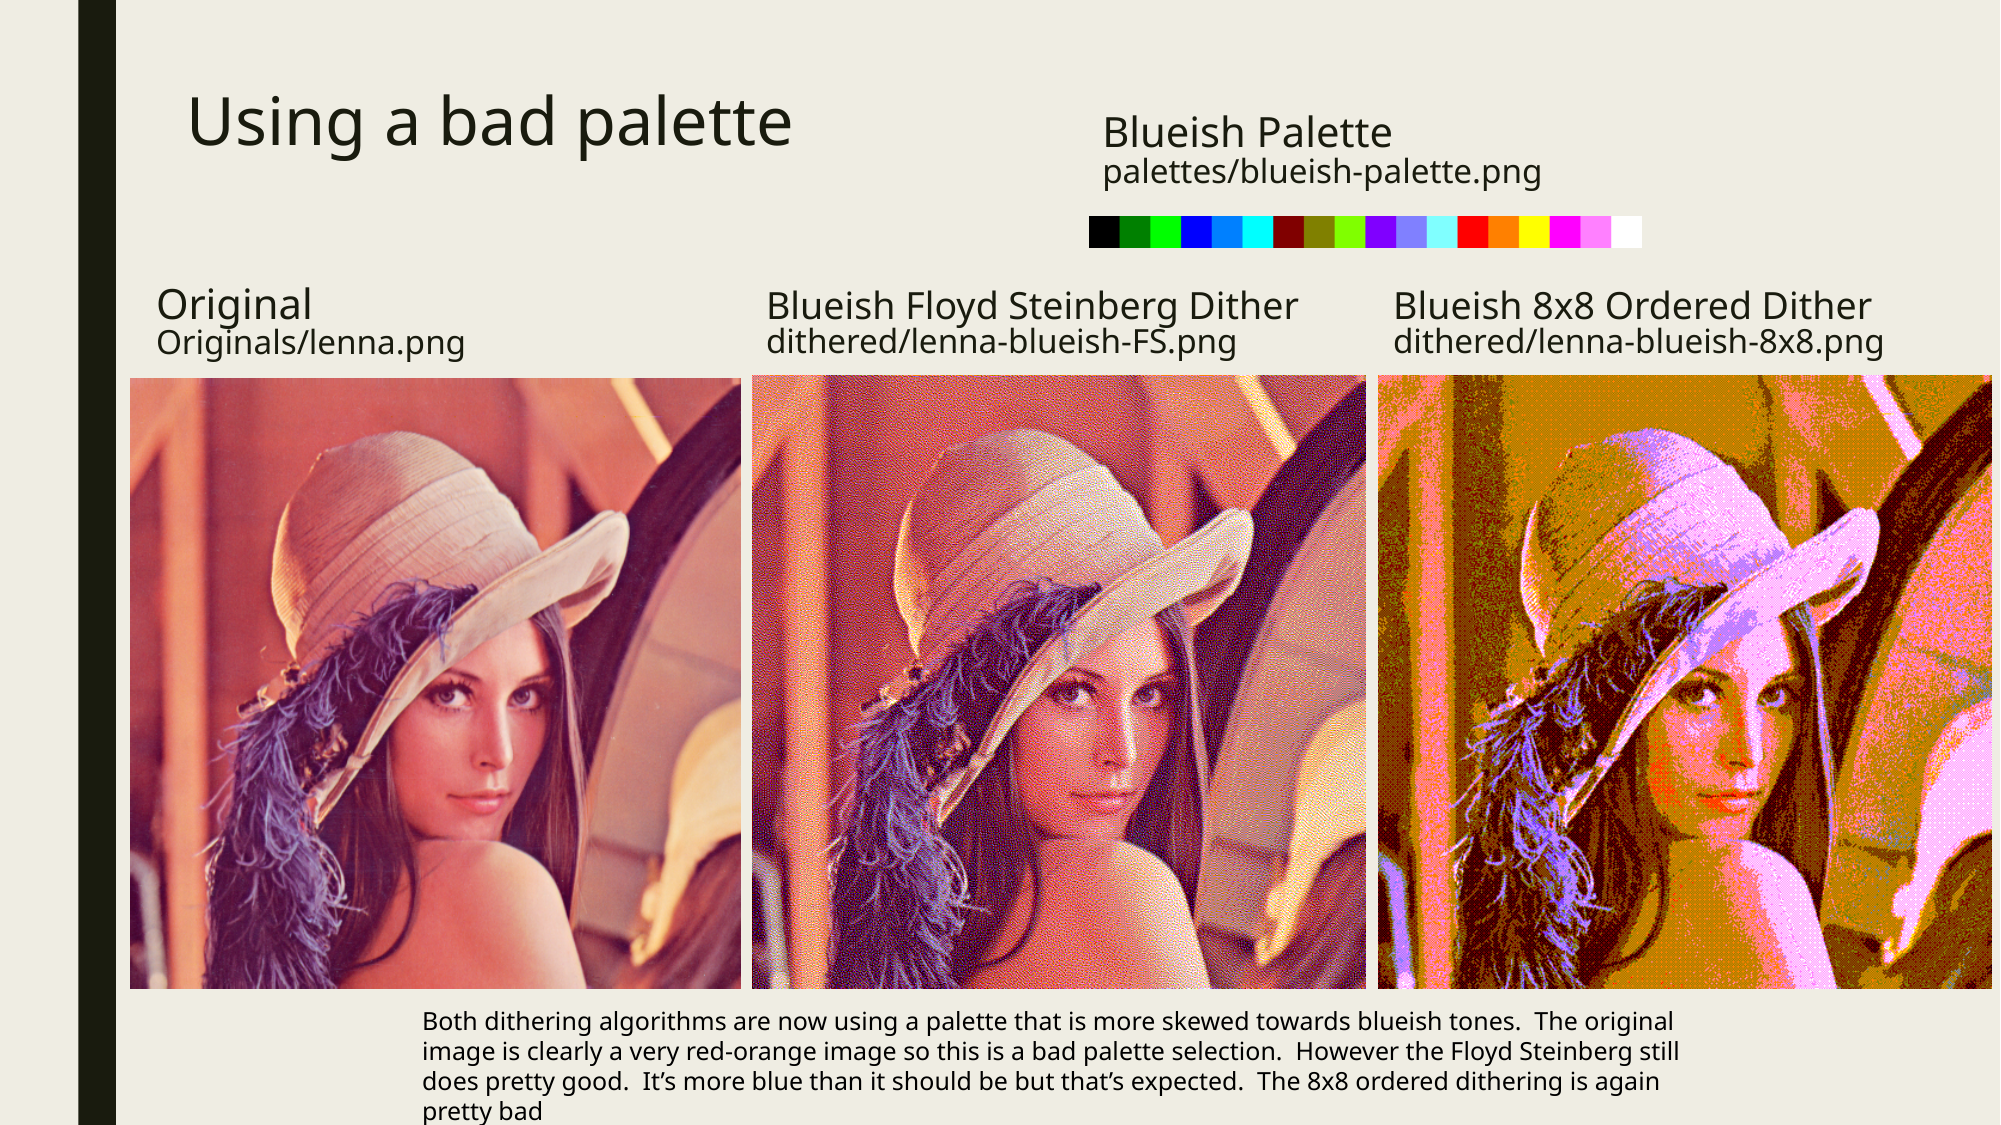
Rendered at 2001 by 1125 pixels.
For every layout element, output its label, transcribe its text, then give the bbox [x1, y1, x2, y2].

list Original Originals/lenna.png [141, 233, 870, 369]
picture [752, 375, 1366, 989]
text_box Blueish Floyd Steinberg Dither dithered/lenna-blueish-FS.png [750, 232, 1480, 368]
picture [1244, 216, 1642, 248]
title Using a bad palette [171, 81, 885, 216]
list Blueish 8x8 Ordered Dither dithered/lenna-blueish-8x8.png [1480, 232, 2000, 368]
text_box Blueish Palette palettes/blueish-palette.png [1087, 62, 1817, 198]
text_box Both dithering algorithms are now using a palette that is more skewed towards blueish tones. The original image is clearly a very red-orange image so this is a bad palette selection. However the Floyd Steinberg still does pretty good. It’s more blue than it should be but that’s expected. The 8x8 ordered dithering is again pretty bad [407, 997, 1711, 1125]
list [130, 378, 741, 989]
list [1378, 375, 1992, 989]
picture [1089, 216, 1241, 248]
